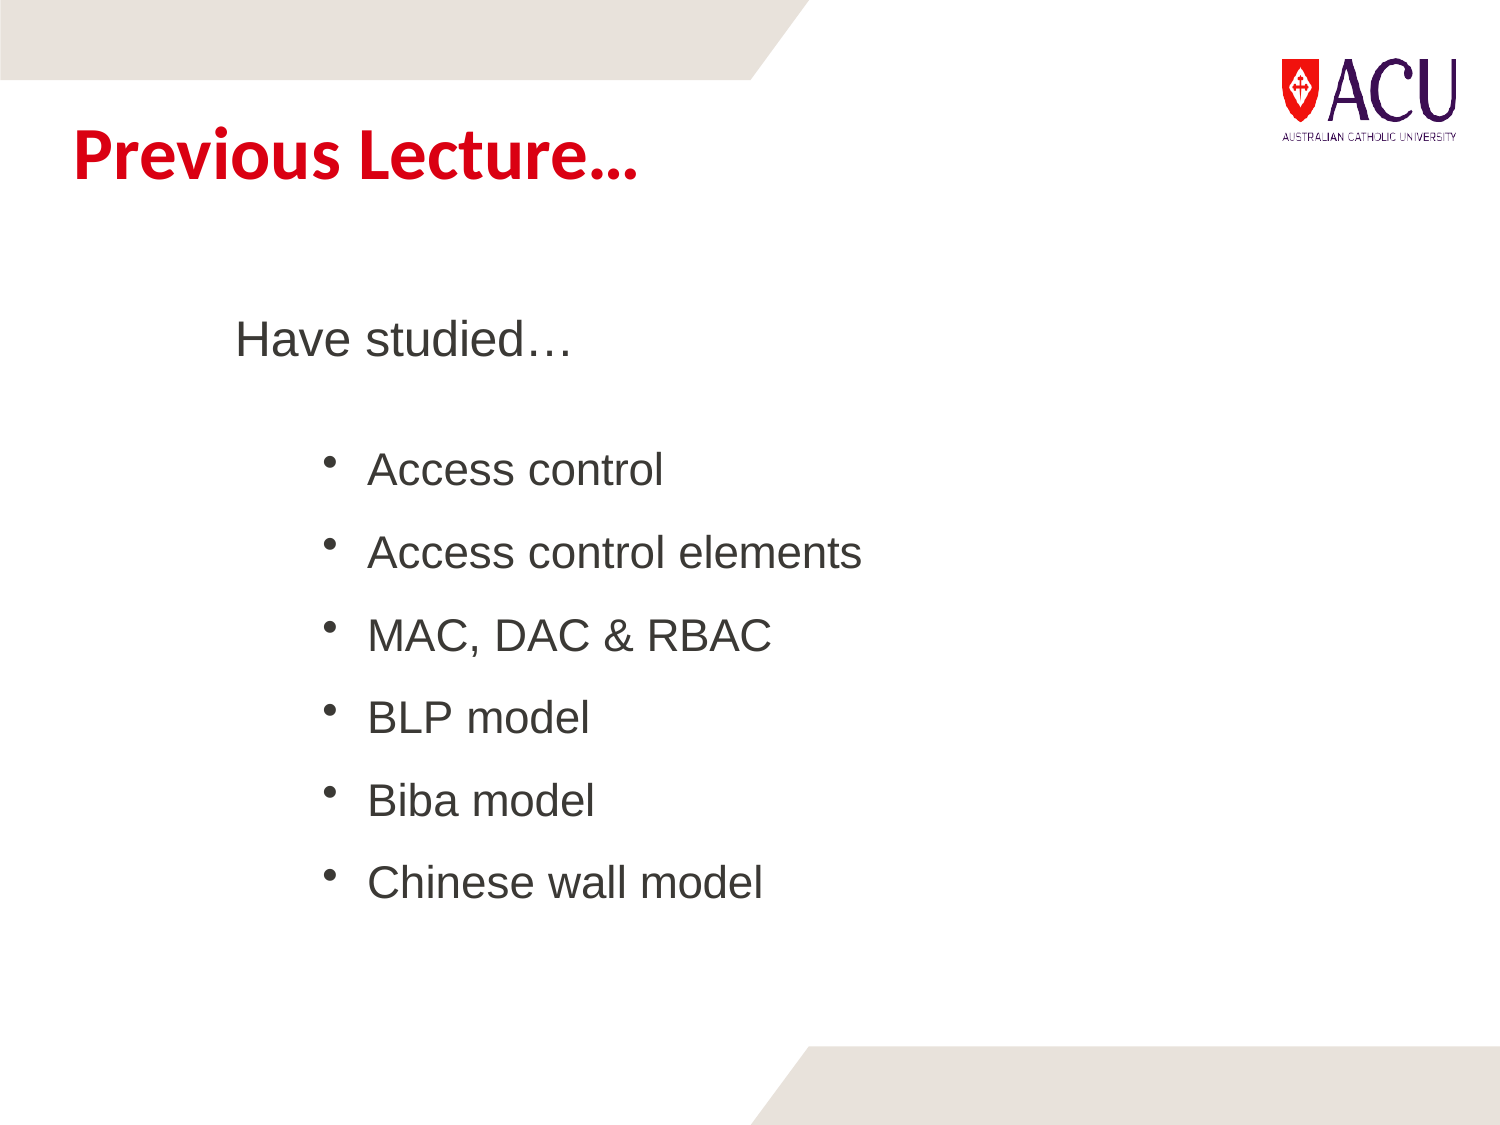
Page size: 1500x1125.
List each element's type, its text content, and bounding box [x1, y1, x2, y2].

picture [1282, 58, 1456, 141]
title Previous Lecture… [71, 102, 647, 293]
text_box Have studied… Access control Access control elements MAC, DAC & RBAC BLP model Biba model Chinese wall model [232, 304, 866, 908]
